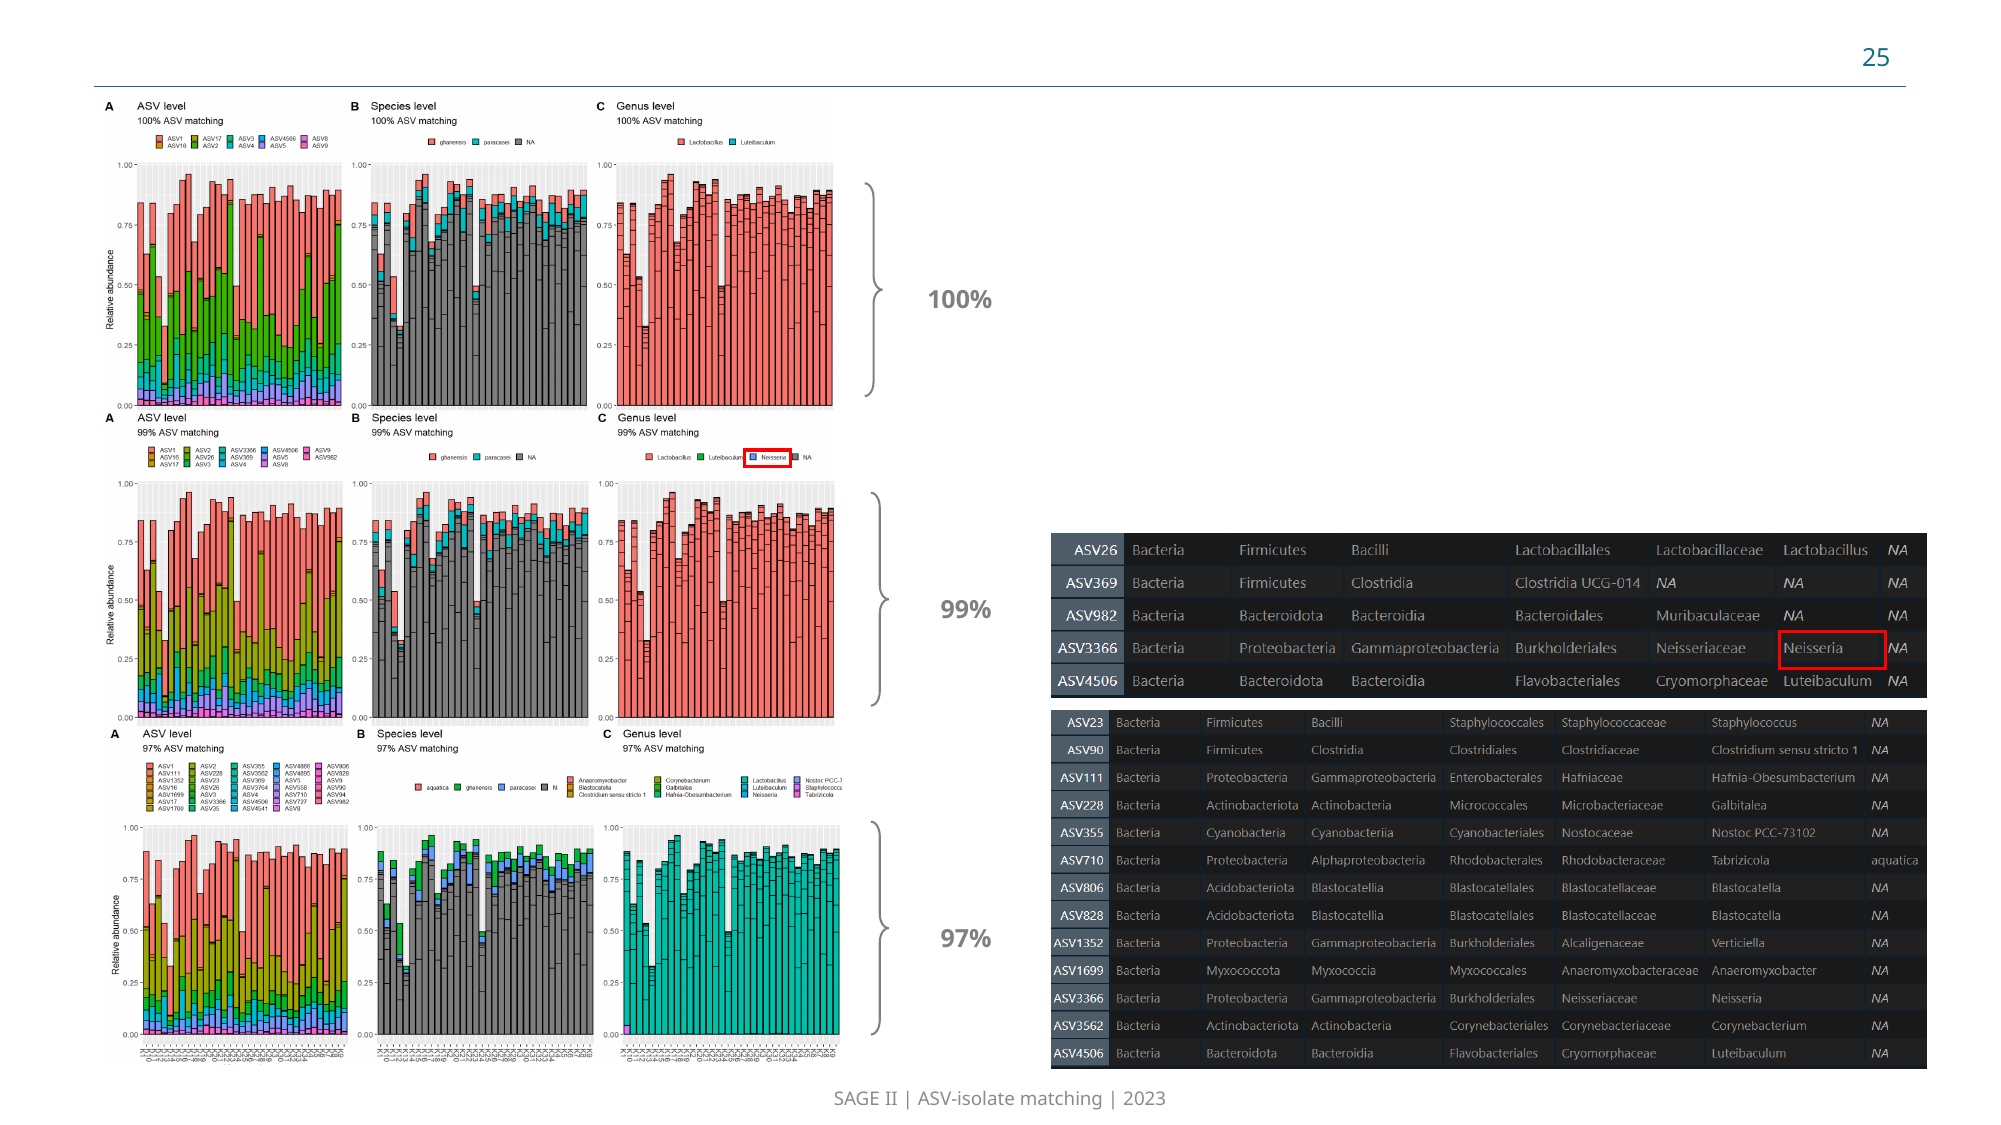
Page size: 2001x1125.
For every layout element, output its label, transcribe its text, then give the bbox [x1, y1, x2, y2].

picture [1051, 710, 1927, 1069]
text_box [864, 183, 1043, 397]
text_box 25 [1828, 31, 1906, 86]
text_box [744, 449, 1927, 698]
footer SAGE II | ASV-isolate matching | 2023 [662, 1070, 1338, 1125]
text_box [102, 98, 841, 1065]
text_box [870, 821, 1049, 1035]
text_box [870, 698, 1049, 706]
